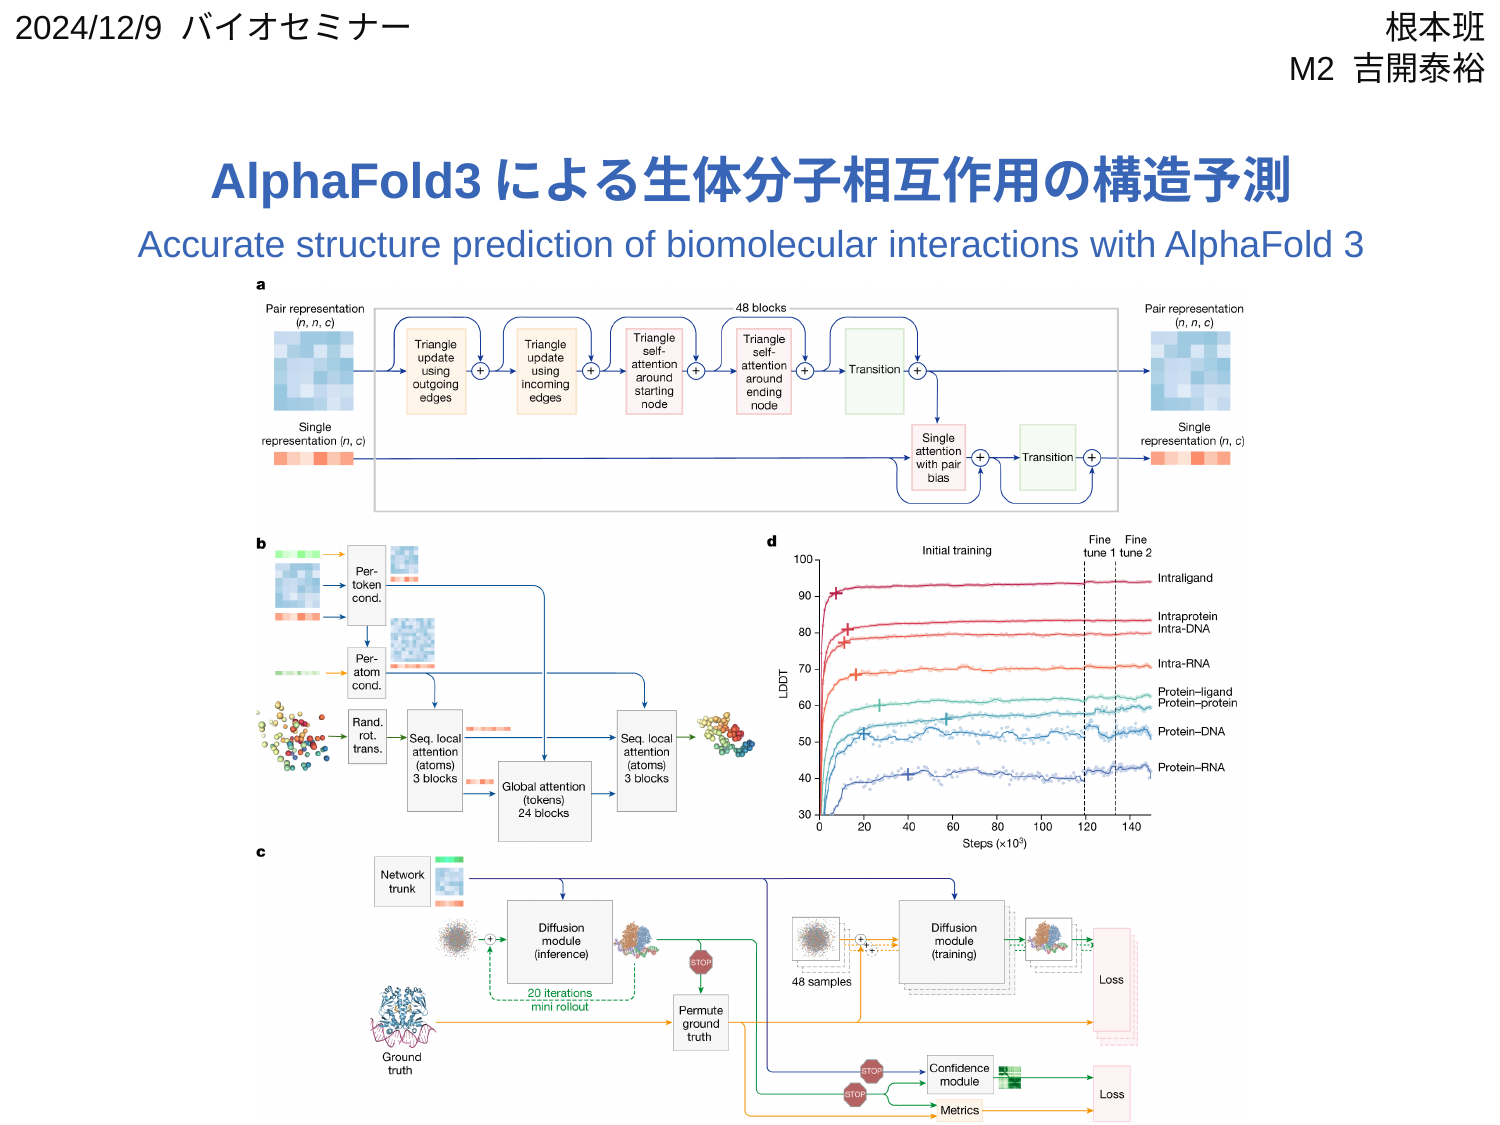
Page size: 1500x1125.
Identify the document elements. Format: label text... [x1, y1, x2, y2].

text_box AlphaFold3による生体分子相互作用の構造予測 [26, 141, 1477, 217]
text_box 根本班 M2 吉開泰裕 [813, 0, 1500, 94]
text_box Accurate structure prediction of biomolecular interactions with AlphaFold 3 [118, 212, 1384, 273]
picture [256, 281, 1244, 1122]
text_box 2024/12/9 バイオセミナー [0, 0, 687, 54]
